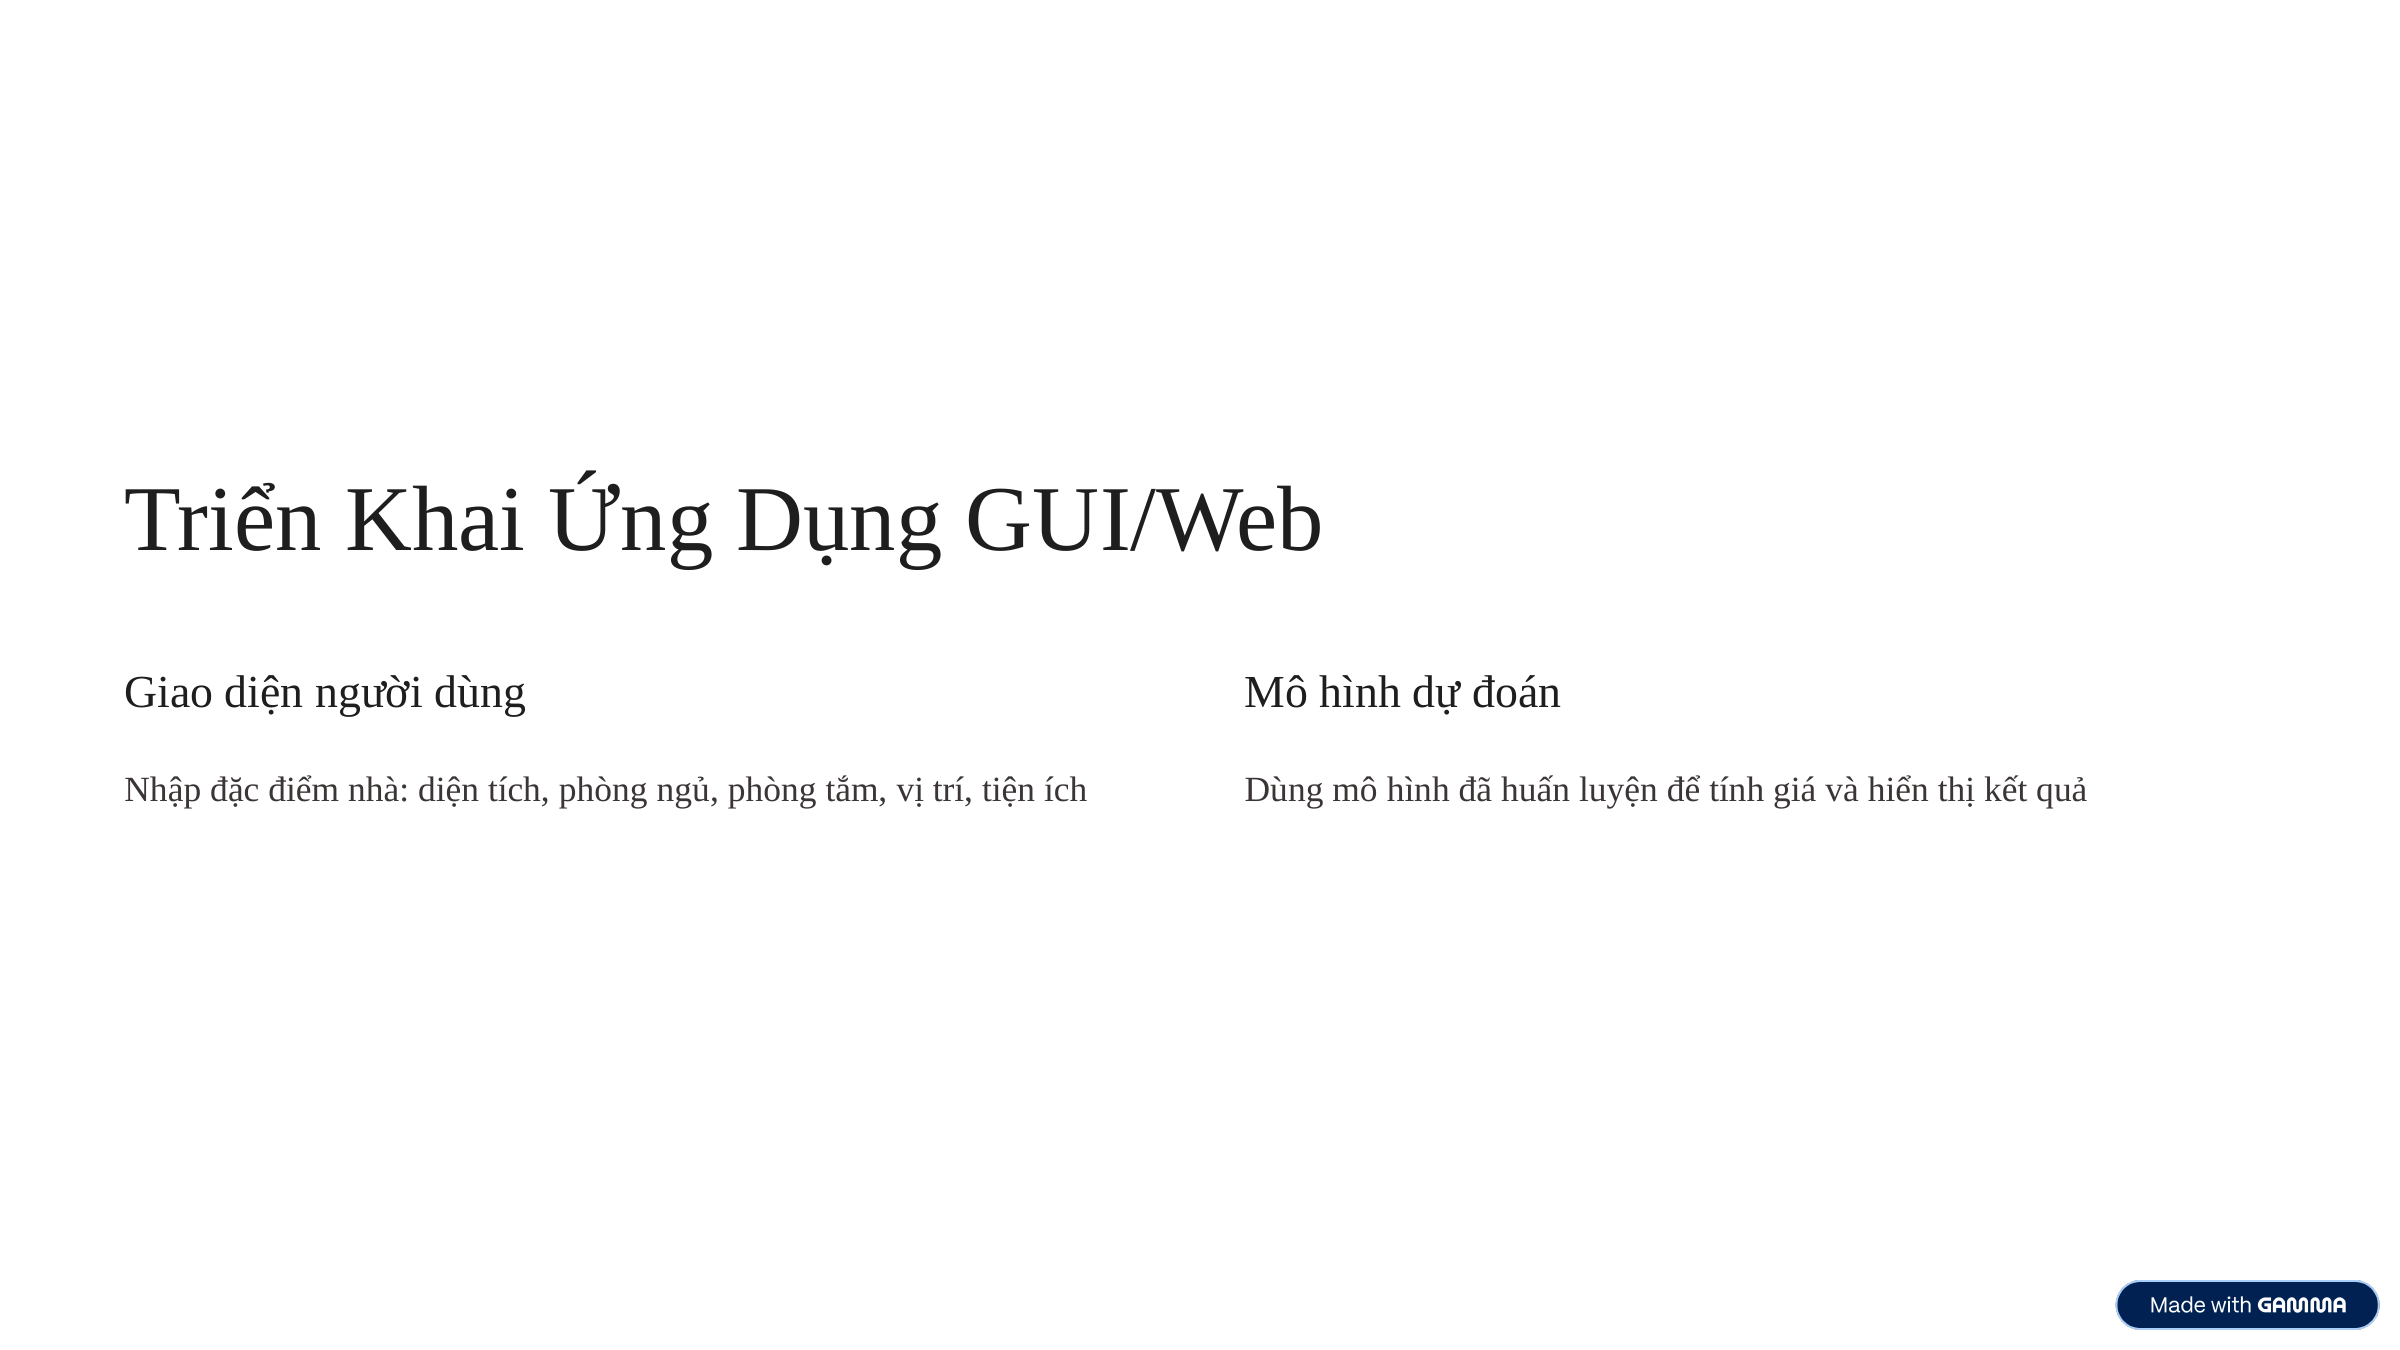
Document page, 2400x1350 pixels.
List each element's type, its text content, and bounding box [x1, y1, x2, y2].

text_box Triển Khai Ứng Dụng GUI/Web [124, 452, 1546, 570]
text_box Giao diện người dùng [124, 657, 635, 717]
text_box Nhập đặc điểm nhà: diện tích, phòng ngủ, phòng tắm, vị trí, tiện ích [124, 751, 1157, 866]
text_box Dùng mô hình đã huấn luyện để tính giá và hiển thị kết quả [1244, 752, 2277, 809]
picture [2106, 1271, 2389, 1339]
text_box Mô hình dự đoán [1244, 657, 1713, 717]
